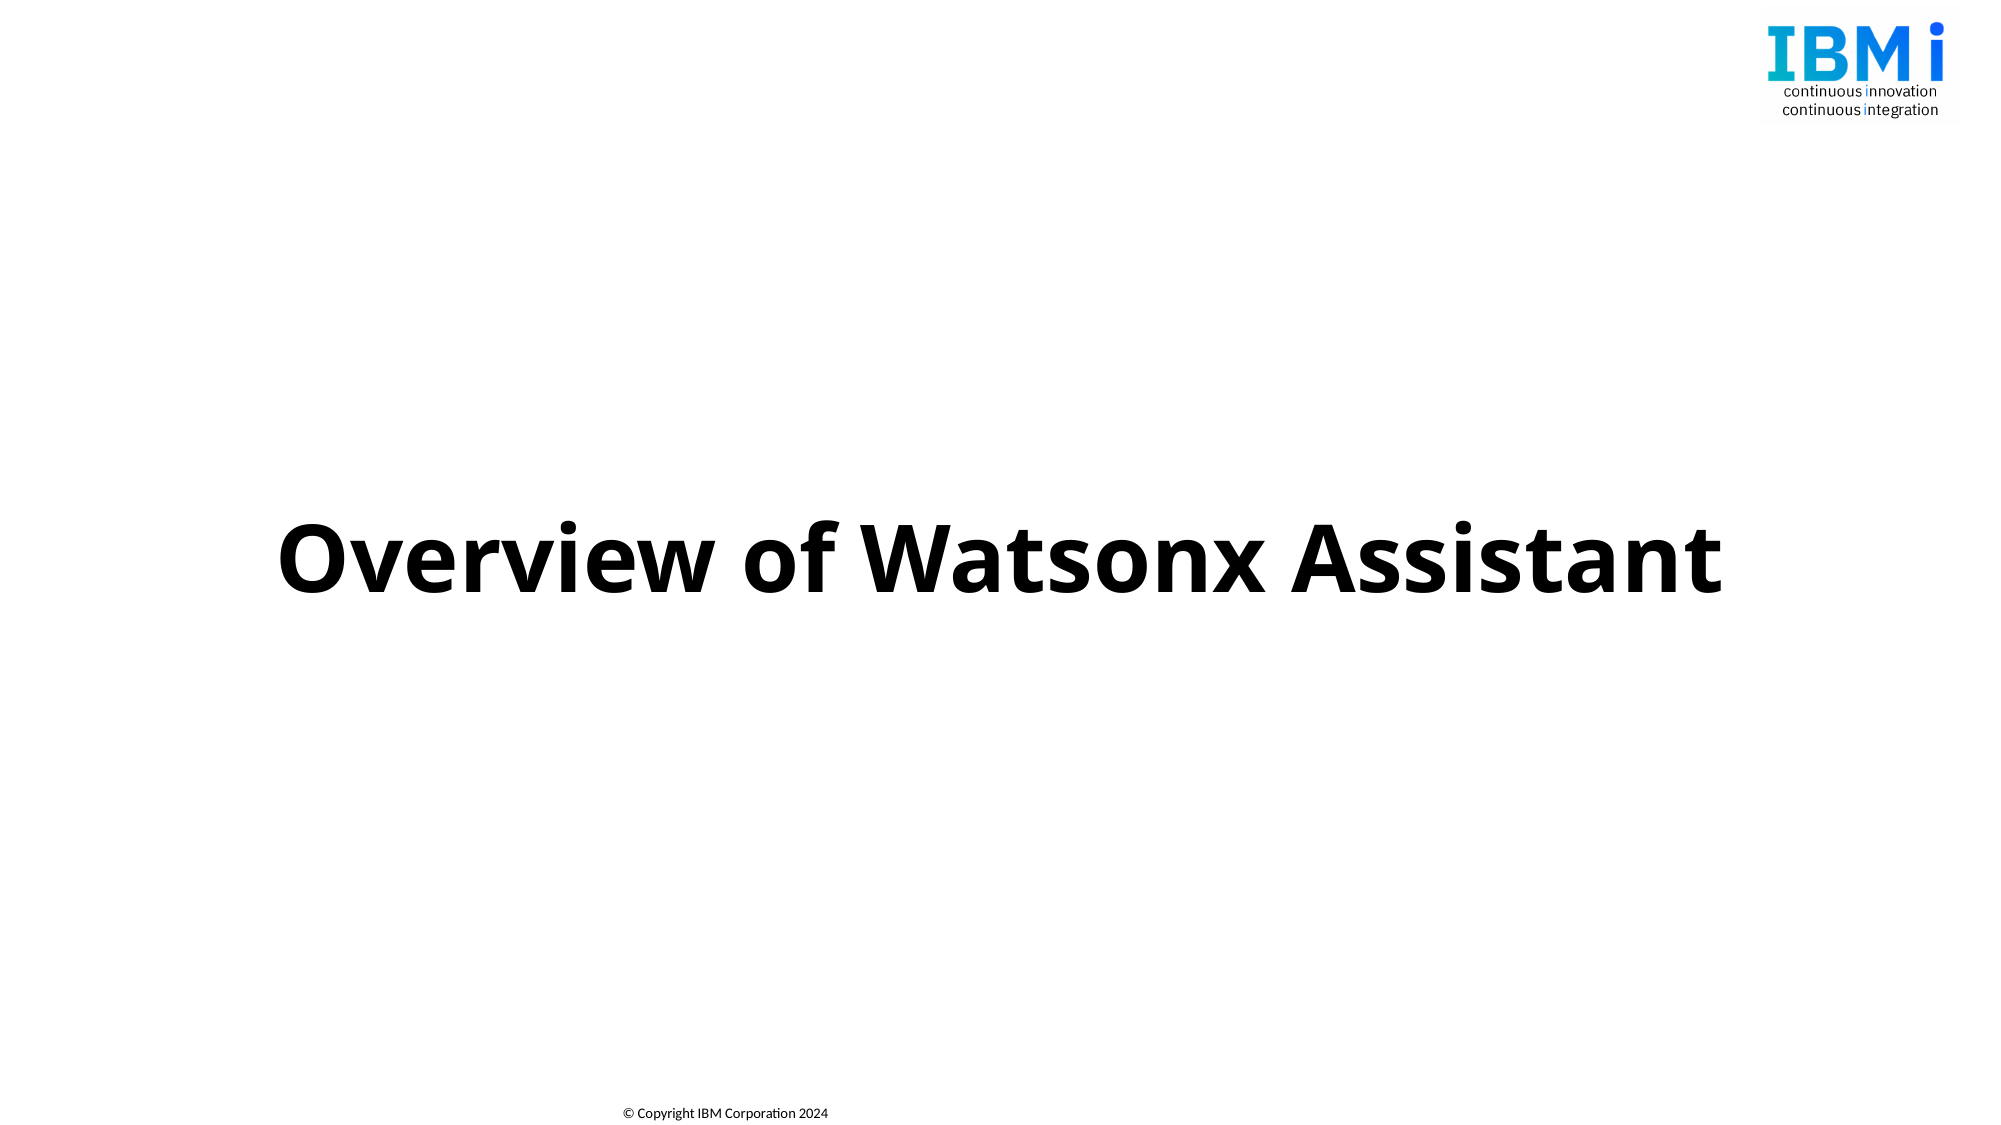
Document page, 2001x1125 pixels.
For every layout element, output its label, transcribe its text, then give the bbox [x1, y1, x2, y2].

title Overview of Watsonx Assistant [162, 526, 1838, 599]
picture [1761, 5, 1961, 124]
